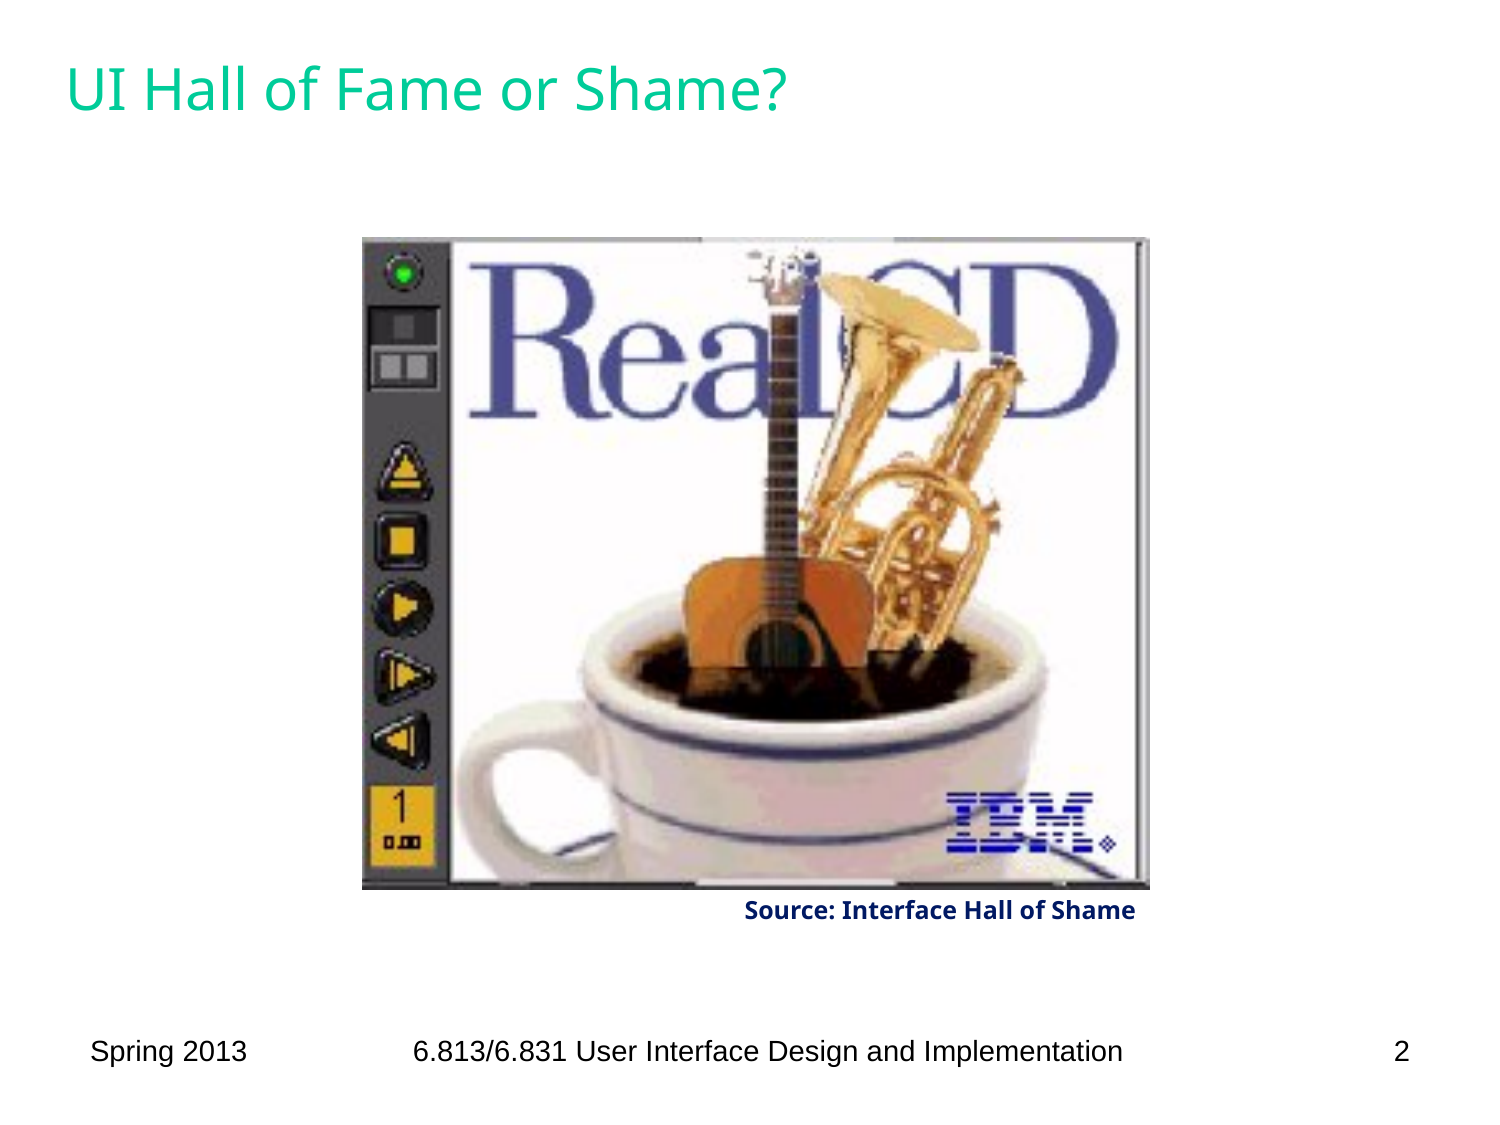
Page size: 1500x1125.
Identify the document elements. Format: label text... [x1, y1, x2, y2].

footer 6.813/6.831 User Interface Design and Implementation [312, 1024, 1226, 1103]
slide_number 2 [1237, 1024, 1426, 1103]
text_box Source: Interface Hall of Shame [729, 896, 1152, 933]
picture [362, 237, 1151, 890]
slide_number Spring 2013 [74, 1024, 301, 1103]
title UI Hall of Fame or Shame? [49, 24, 1438, 151]
